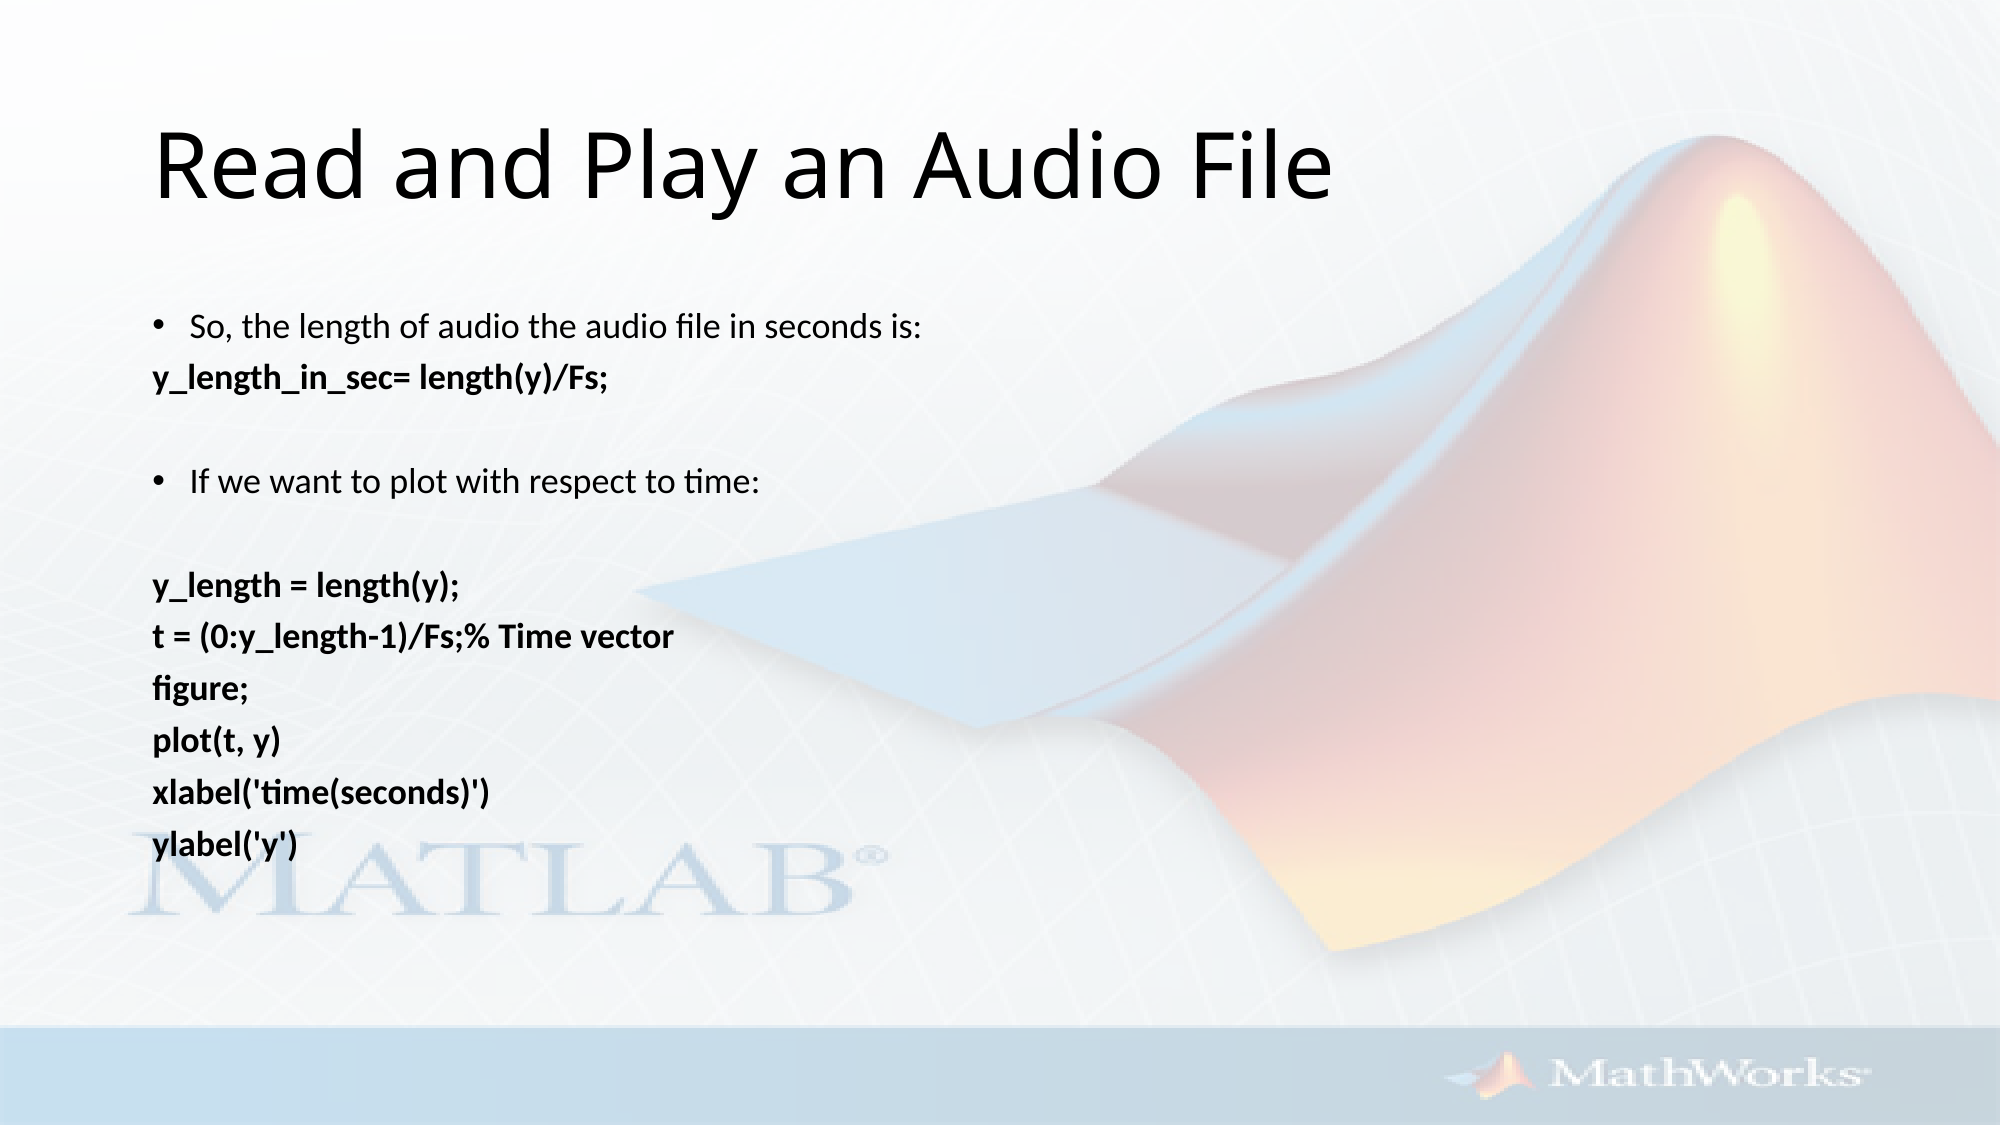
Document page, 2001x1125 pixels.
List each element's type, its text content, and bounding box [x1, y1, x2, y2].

list So, the length of audio the audio file in seconds is: y_length_in_sec= length(y)/Fs; If we want to plot with respect to time: y_length = length(y); t = (0:y_length-1)/Fs;% Time vector figure; plot(t, y) xlabel('time(seconds)') ylabel('y') [137, 299, 1863, 1084]
title Read and Play an Audio File [137, 59, 1863, 278]
